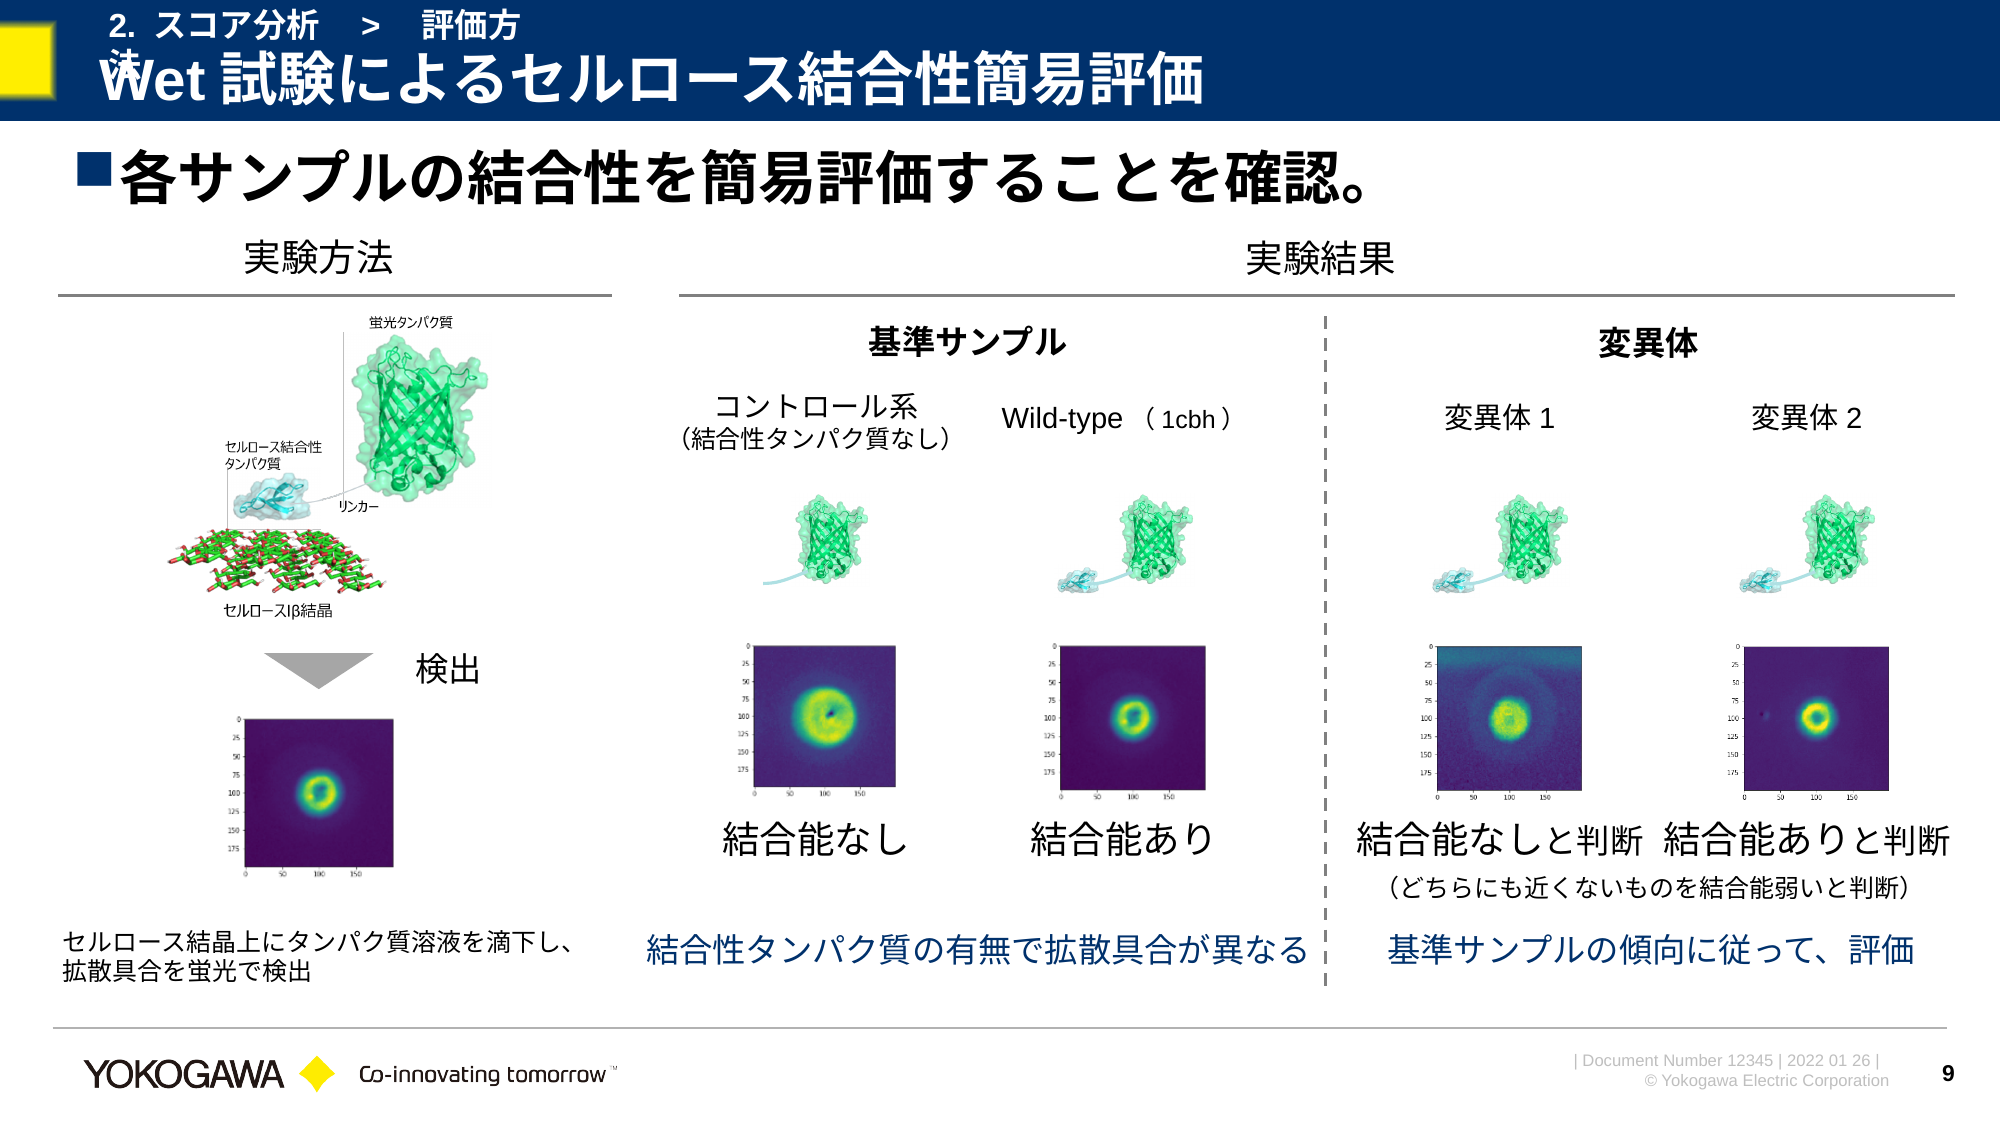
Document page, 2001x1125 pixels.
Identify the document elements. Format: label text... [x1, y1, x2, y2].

picture [1722, 639, 1892, 808]
title Wet試験によるセルロース結合性簡易評価 [84, 39, 1955, 125]
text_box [1429, 493, 1570, 598]
picture [159, 309, 492, 630]
text_box 結合能あり [1015, 808, 1233, 869]
text_box 検出 [400, 640, 497, 696]
text_box 2. スコア分析 > 評価方法 [93, 0, 559, 92]
text_box Wild-type（1cbh） [986, 392, 1262, 442]
picture [83, 1055, 617, 1093]
picture [733, 639, 899, 805]
text_box [260, 652, 378, 691]
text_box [1736, 493, 1877, 598]
text_box 基準サンプル [854, 314, 1083, 369]
text_box 変異体2 [1708, 392, 1905, 442]
slide_number 9 [1904, 1042, 1970, 1103]
text_box 結合能なしと判断 [1341, 808, 1648, 869]
text_box 実験結果 [1230, 227, 1411, 288]
text_box 基準サンプルの傾向に従って、評価 [1372, 921, 1930, 977]
text_box セルロース結晶上にタンパク質溶液を滴下し、 拡散具合を蛍光で検出 [48, 918, 602, 994]
text_box （どちらにも近くないものを結合能弱いと判断） [1360, 865, 1940, 911]
text_box コントロール系 （結合性タンパク質なし） [645, 381, 987, 461]
text_box 結合能ありと判断 [1648, 808, 1966, 869]
picture [223, 712, 397, 887]
text_box 結合性タンパク質の有無で拡散具合が異なる [631, 921, 1324, 977]
picture [1039, 639, 1209, 809]
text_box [763, 493, 870, 587]
text_box 変異体1 [1417, 392, 1583, 442]
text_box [1054, 493, 1195, 598]
picture [1415, 639, 1585, 809]
text_box 結合能なし [707, 808, 925, 869]
picture [0, 6, 69, 115]
text_box 変異体 [1583, 314, 1714, 370]
text_box 実験方法 [228, 227, 409, 287]
text_box 各サンプルの結合性を簡易評価することを確認。 [57, 141, 1955, 272]
